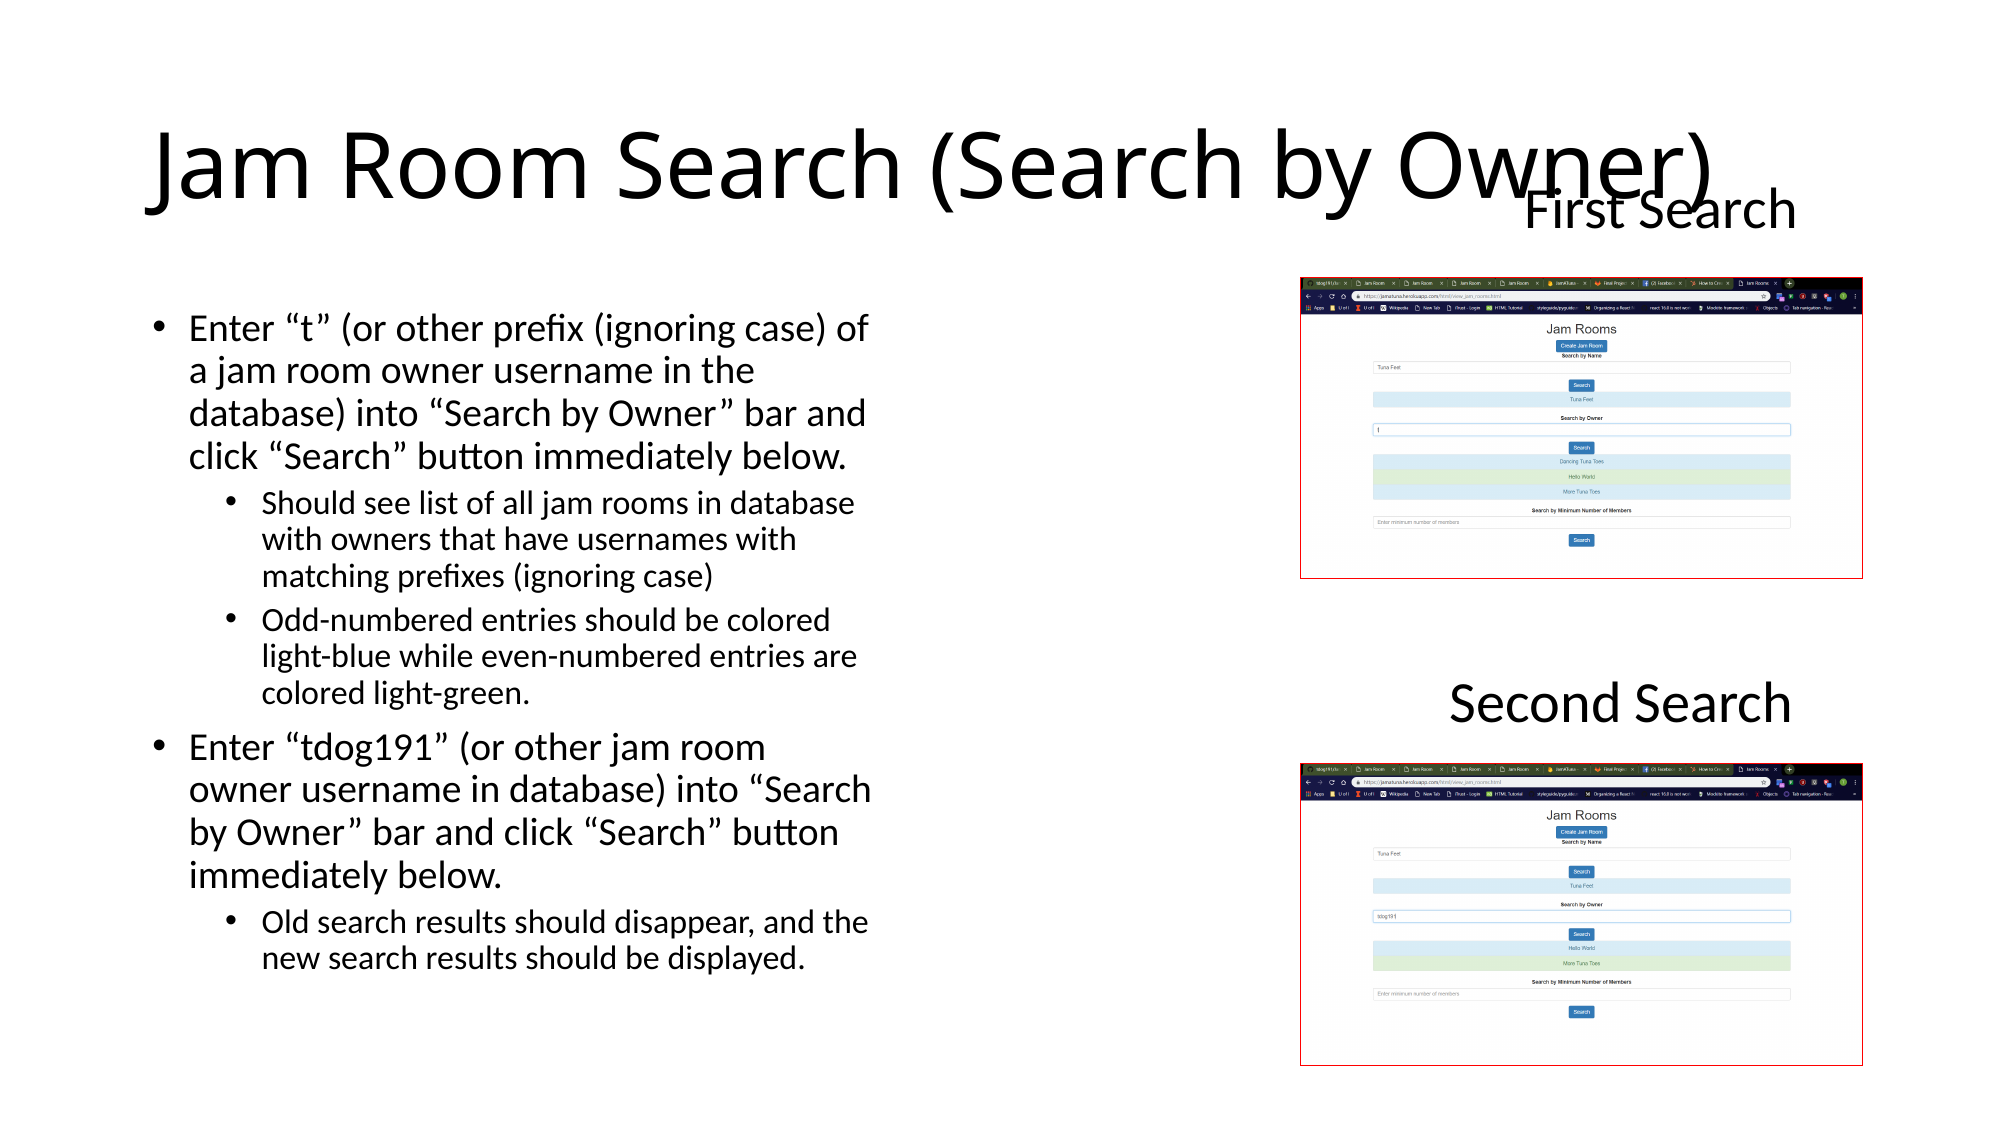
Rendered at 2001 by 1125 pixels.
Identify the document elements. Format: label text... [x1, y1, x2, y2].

picture [1300, 277, 1863, 579]
text_box First Search [1510, 163, 1818, 248]
text_box Second Search [1435, 656, 1818, 741]
title Jam Room Search (Search by Owner) [137, 59, 1863, 278]
list Enter “t” (or other prefix (ignoring case) of a jam room owner username in the database) into “Search by Owner” bar and click “Search” button immediately below. Should see list of all jam rooms in database with owners that have usernames with matching prefixes (ignoring case) Odd-numbered entries should be colored light-blue while even-numbered entries are colored light-green. Enter “tdog191” (or other jam room owner username in database) into “Search by Owner” bar and click “Search” button immediately below. Old search results should disappear, and the new search results should be displayed. [137, 299, 890, 1014]
picture [1300, 763, 1863, 1066]
